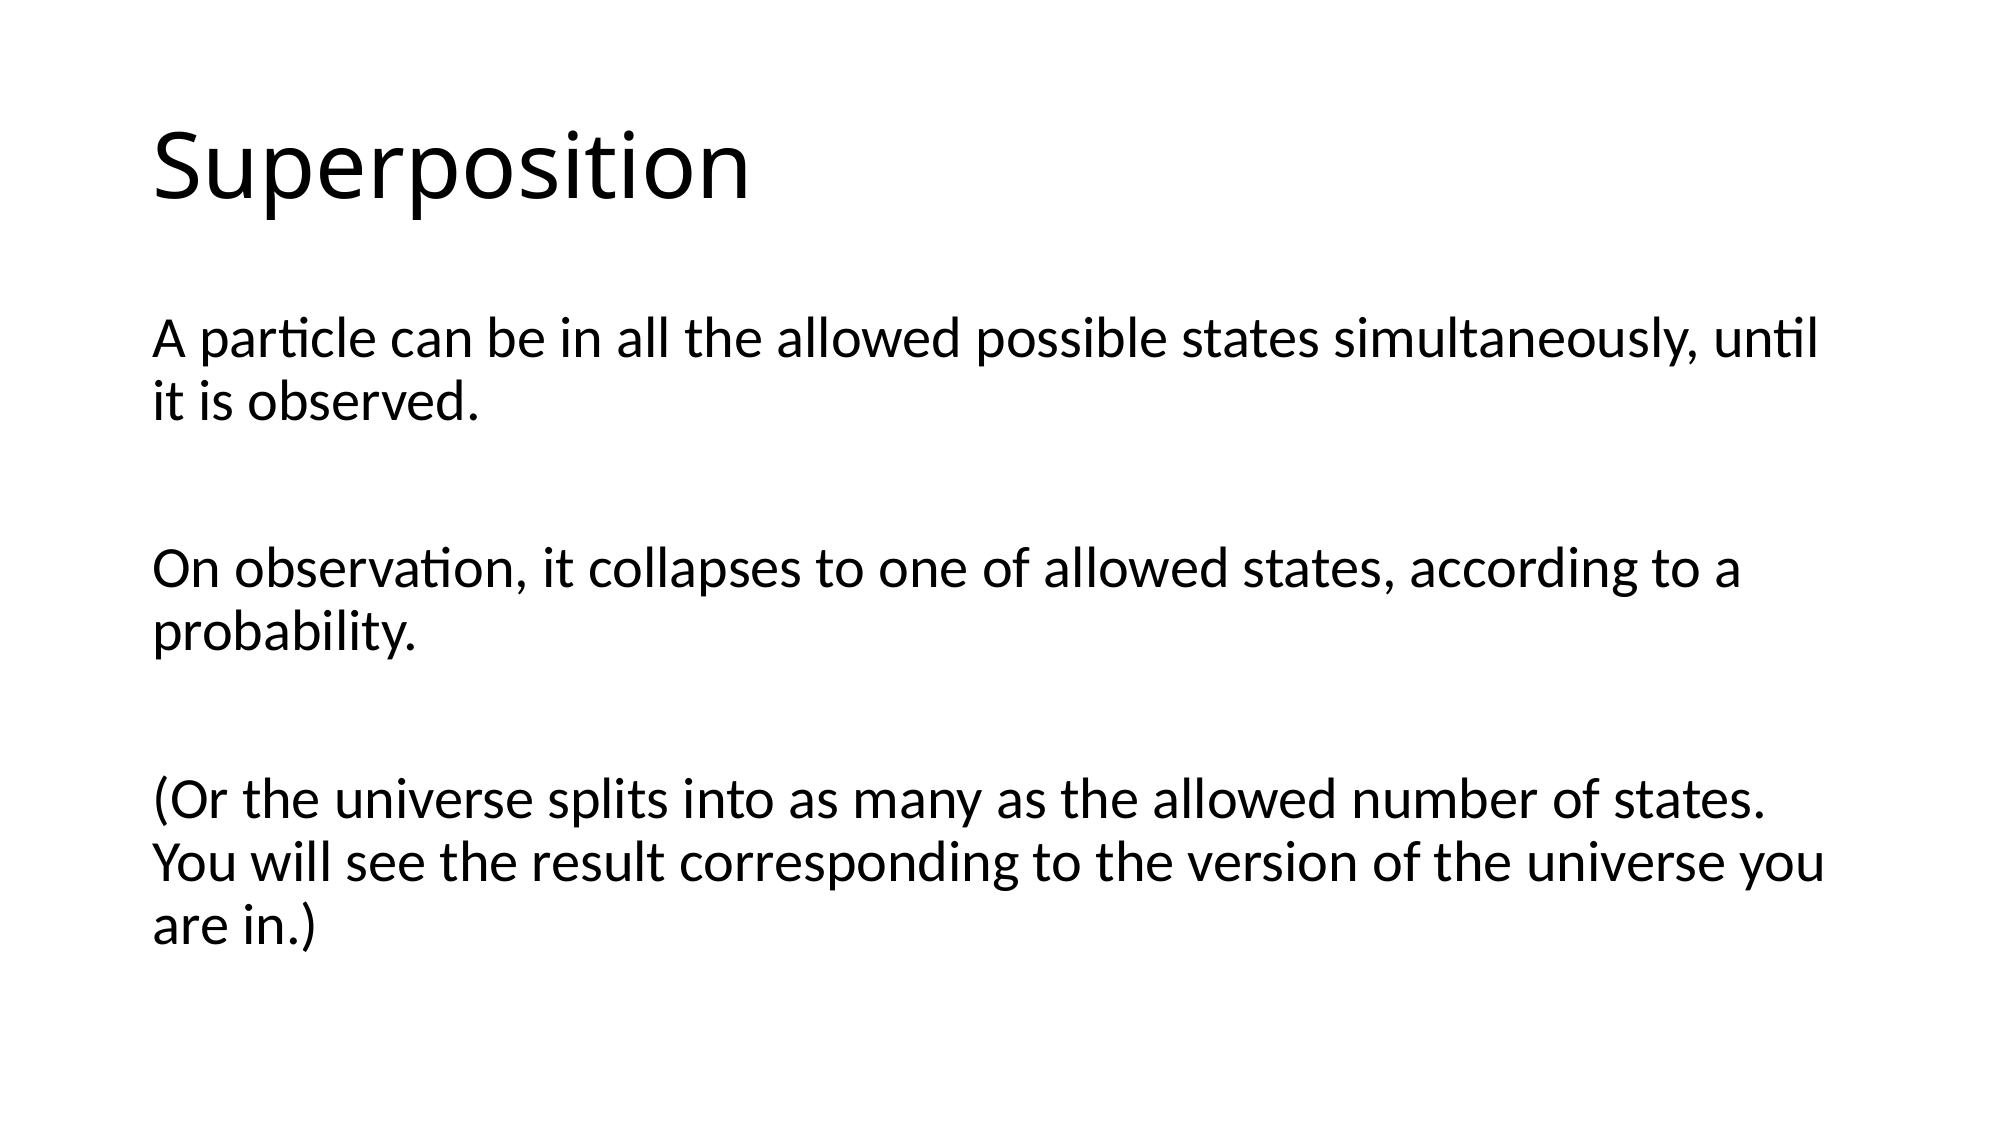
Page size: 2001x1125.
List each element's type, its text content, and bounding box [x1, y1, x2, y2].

title Superposition [137, 59, 1863, 278]
list A particle can be in all the allowed possible states simultaneously, until it is observed. On observation, it collapses to one of allowed states, according to a probability. (Or the universe splits into as many as the allowed number of states. You will see the result corresponding to the version of the universe you are in.) [137, 299, 1863, 1014]
